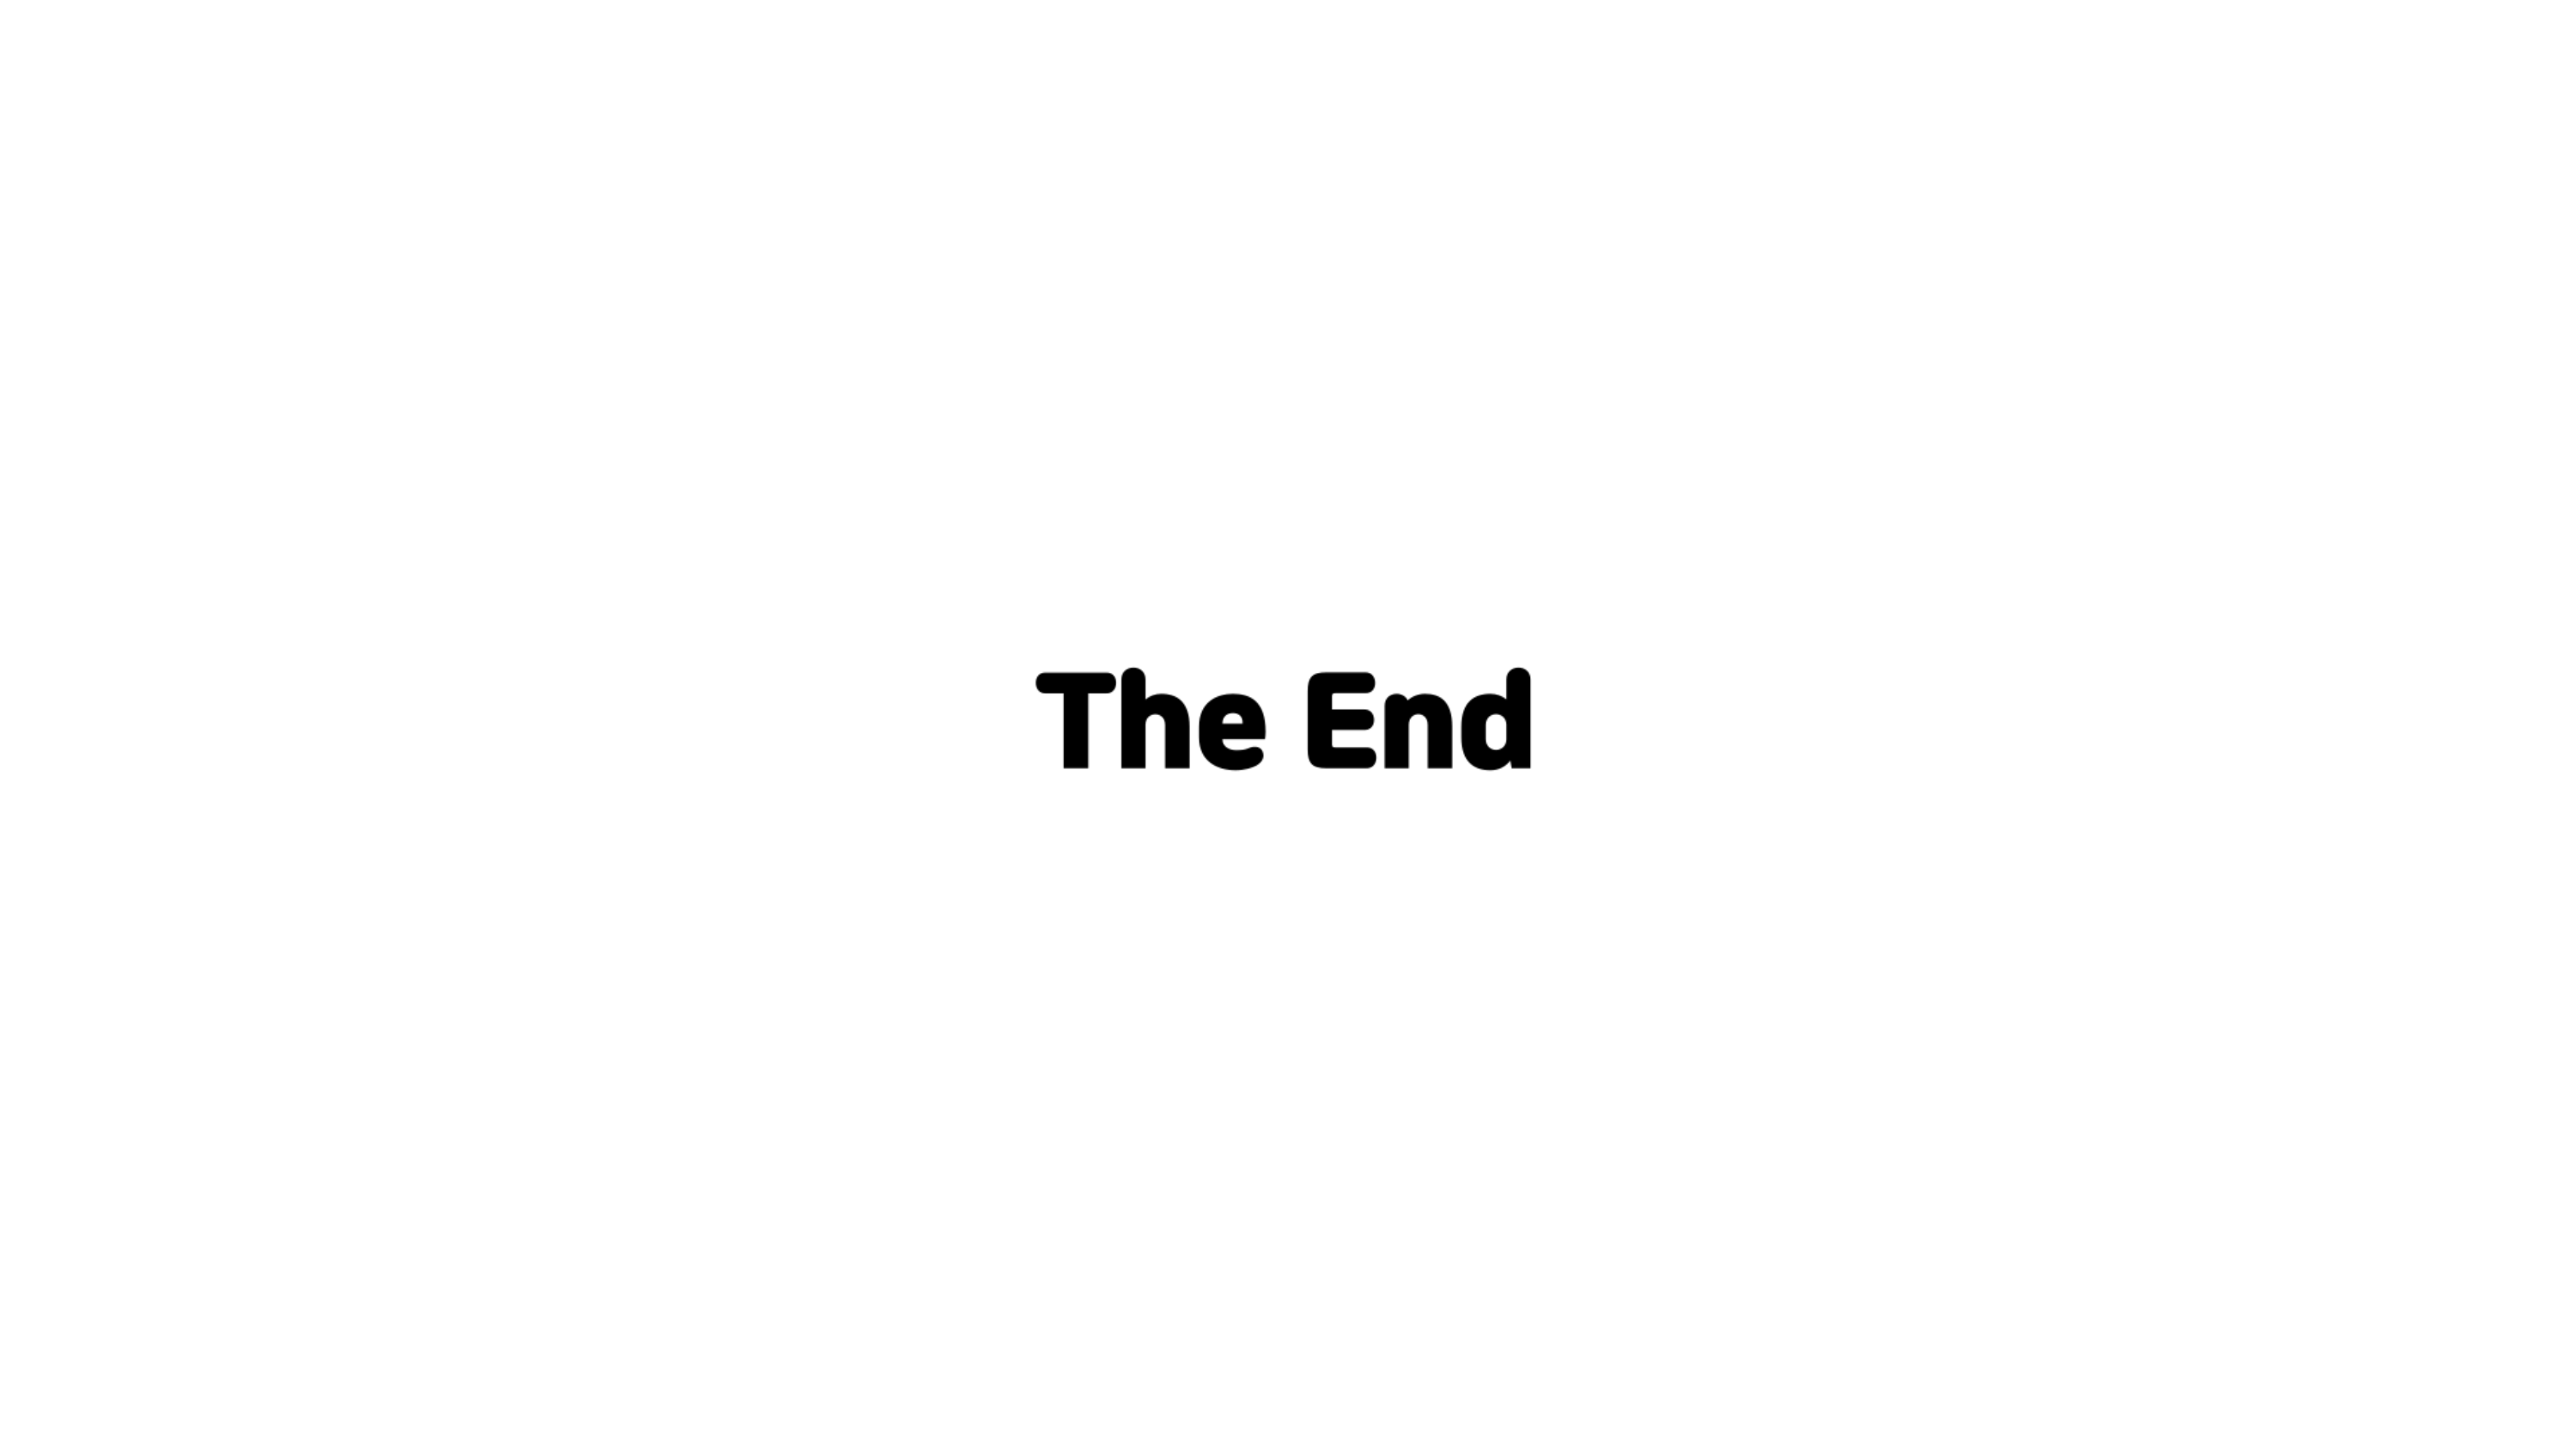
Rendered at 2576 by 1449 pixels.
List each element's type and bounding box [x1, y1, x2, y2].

picture [930, 622, 1597, 827]
